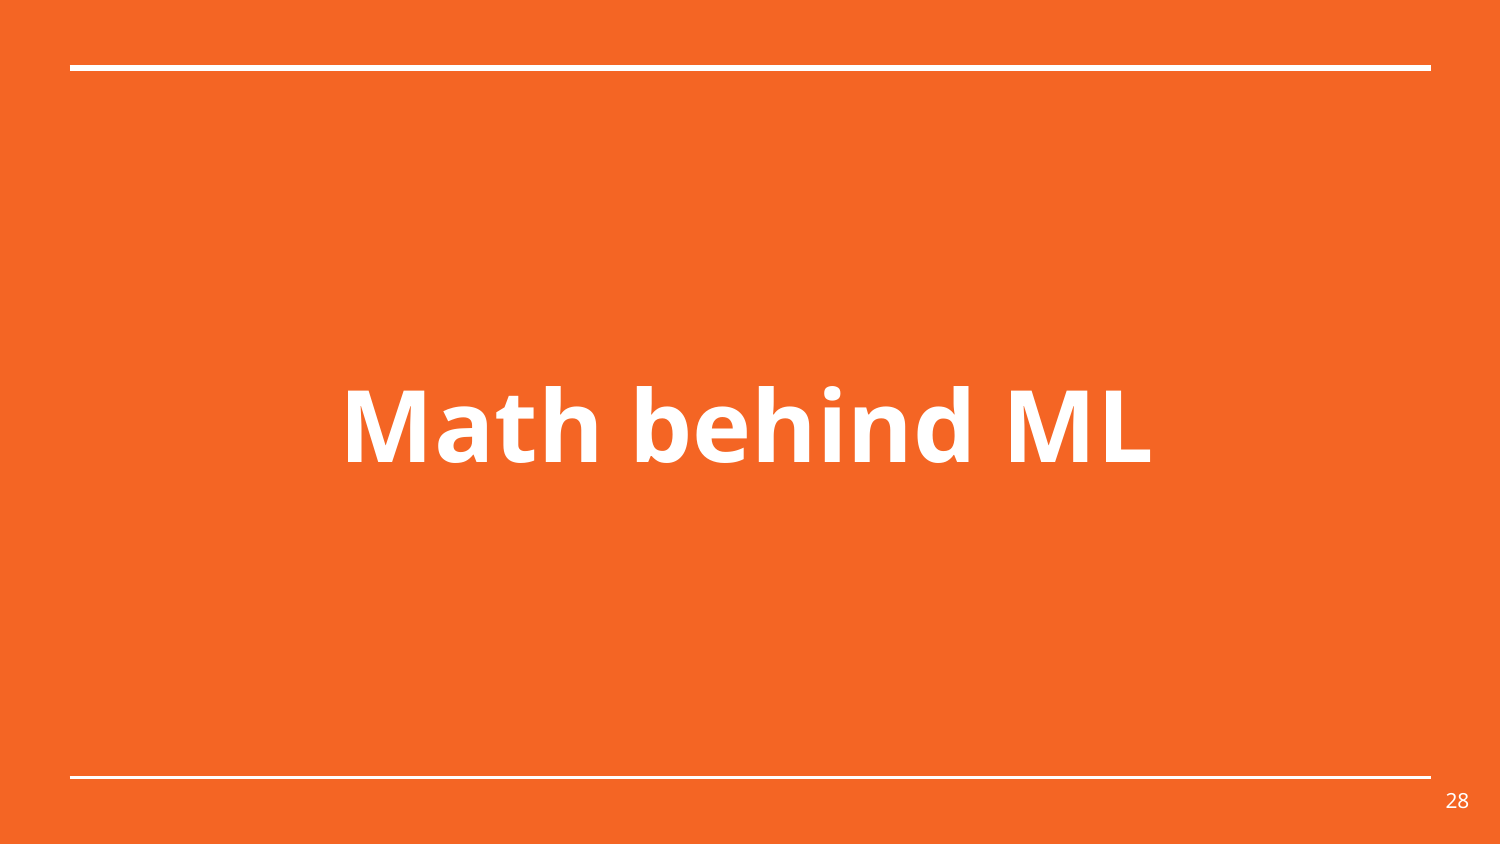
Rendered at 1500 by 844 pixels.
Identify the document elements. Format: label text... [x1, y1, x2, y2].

title Math behind ML [66, 296, 1428, 550]
slide_number ‹#› [1394, 769, 1484, 834]
